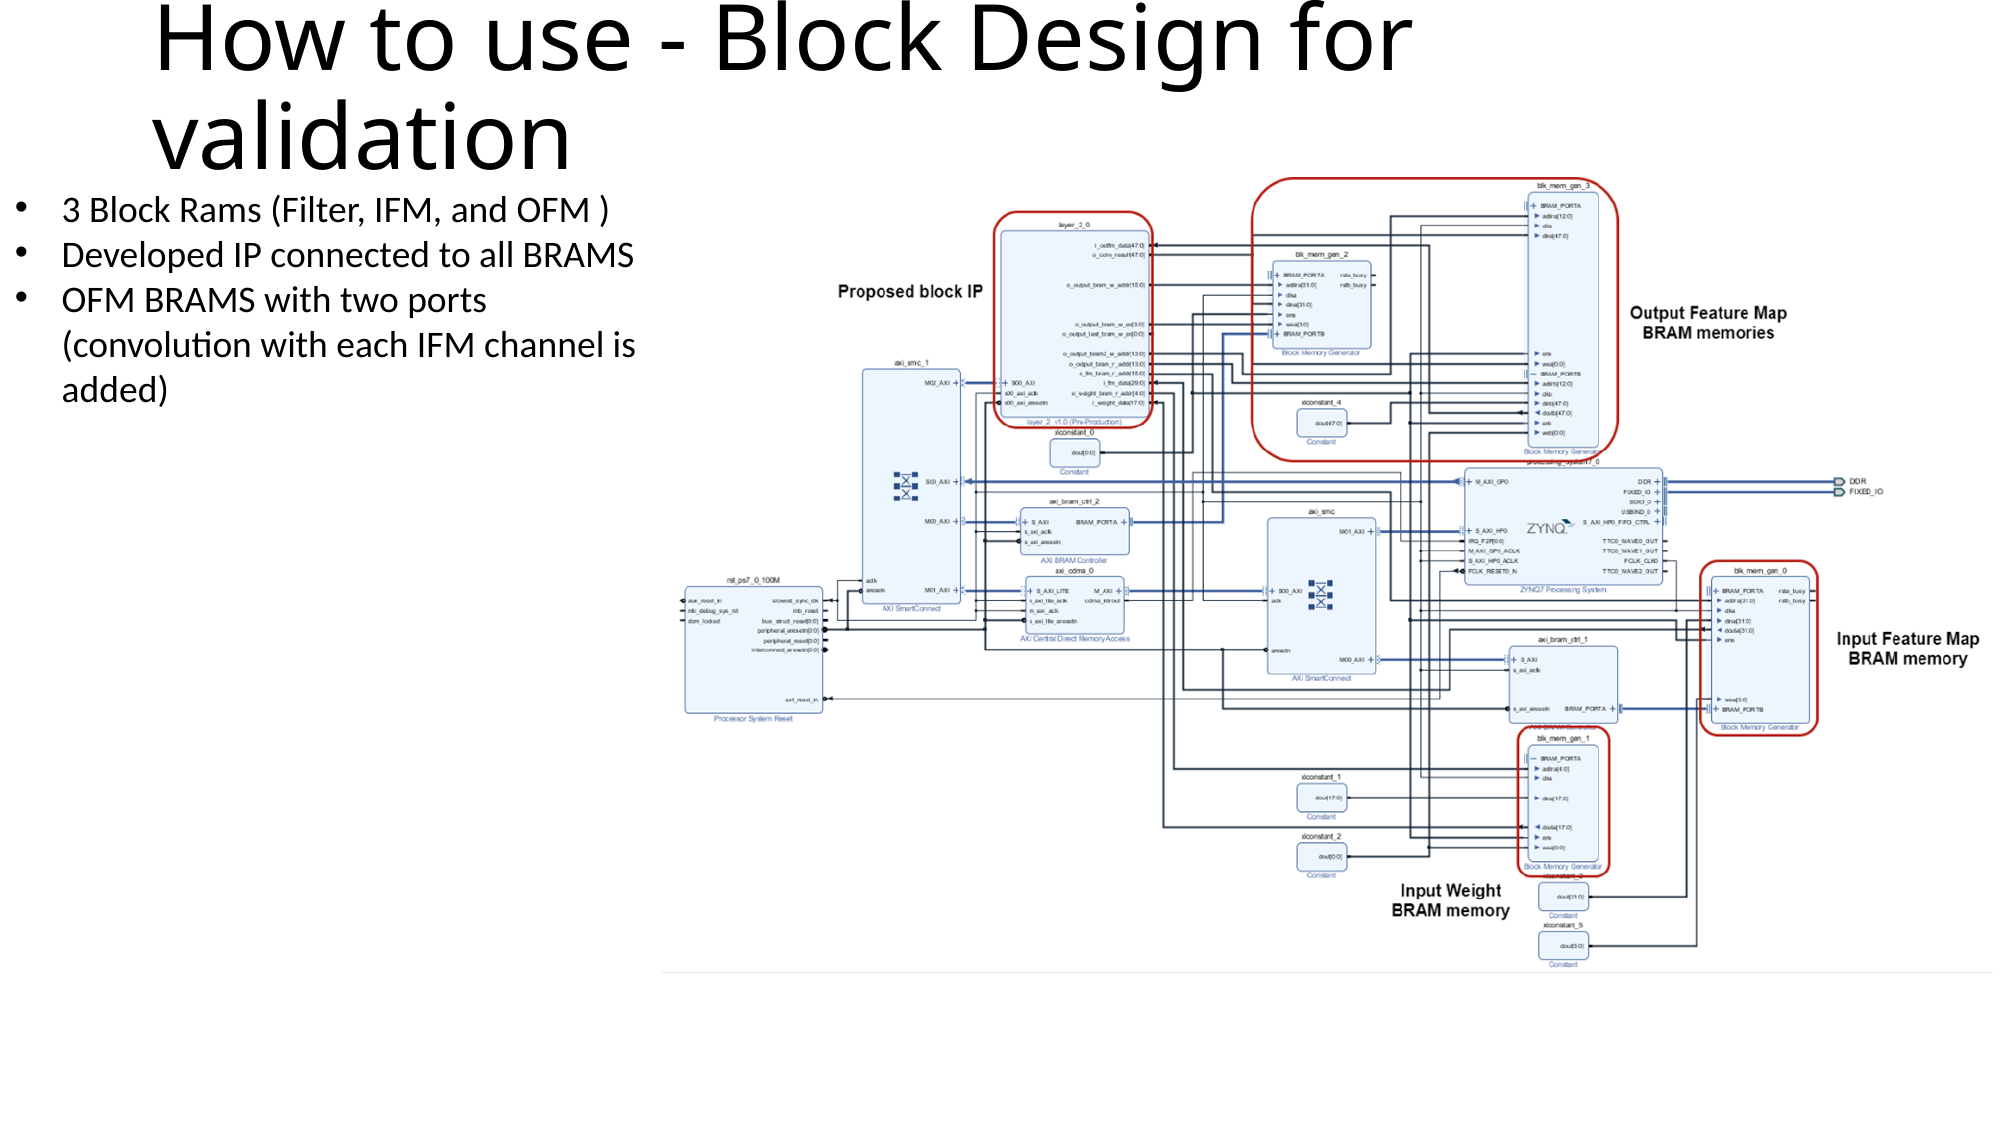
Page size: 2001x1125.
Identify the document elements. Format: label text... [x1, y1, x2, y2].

picture [662, 177, 1993, 973]
title How to use - Block Design for validation [137, 3, 1863, 177]
text_box 3 Block Rams (Filter, IFM, and OFM ) Developed IP connected to all BRAMS OFM BRAMS with two ports (convolution with each IFM channel is added) [0, 177, 662, 462]
